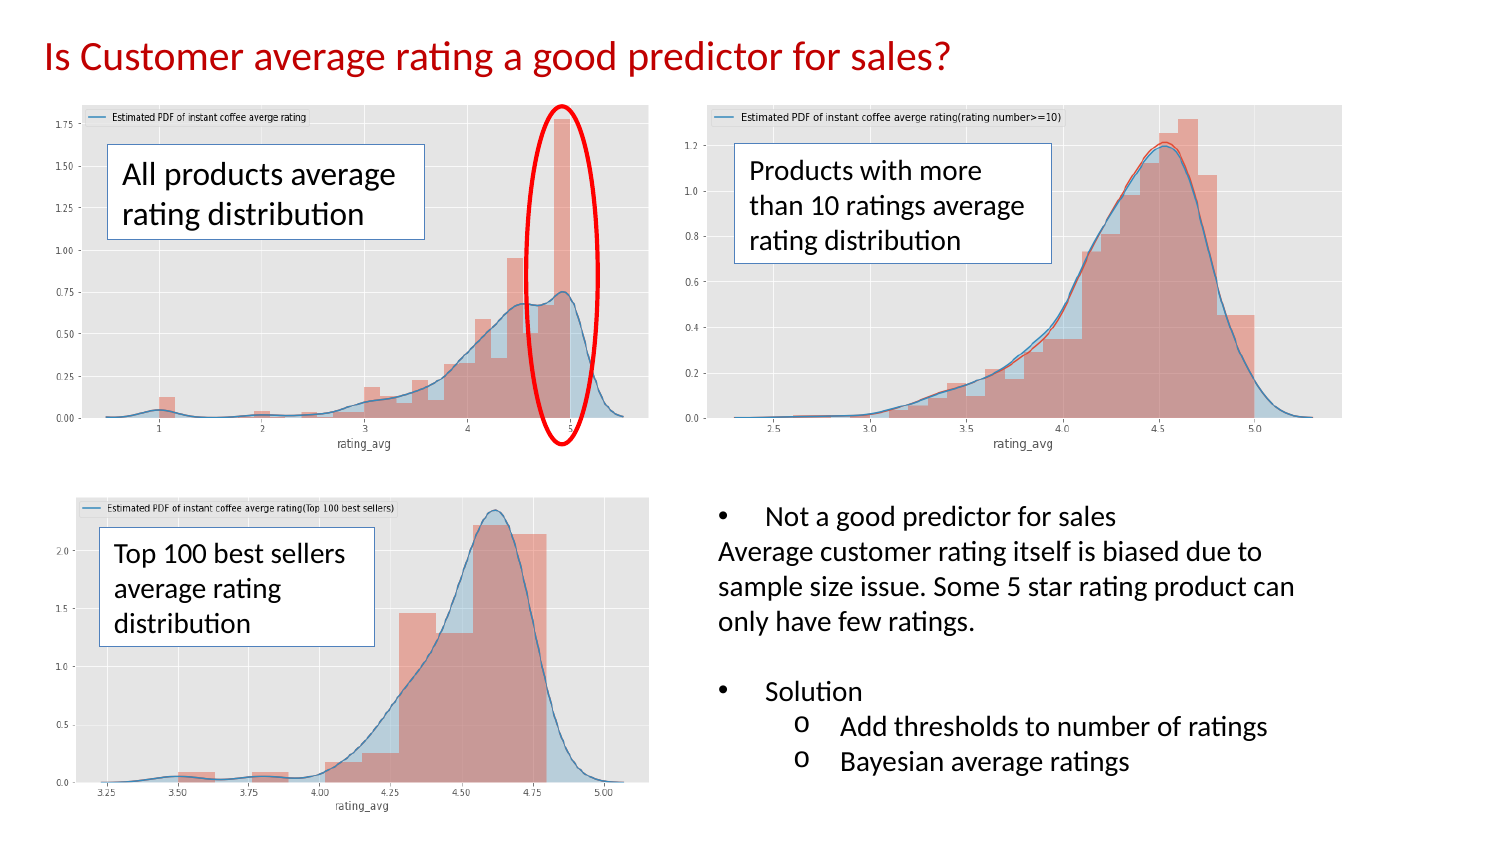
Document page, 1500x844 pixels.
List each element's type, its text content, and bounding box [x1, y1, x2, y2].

picture [677, 97, 1348, 457]
text_box Is Customer average rating a good predictor for sales? [0, 21, 994, 86]
picture [49, 489, 655, 819]
picture [49, 97, 655, 457]
text_box Not a good predictor for sales Average customer rating itself is biased due to sample size issue. Some 5 star rating product can only have few ratings. Solution Add thresholds to number of ratings Bayesian average ratings [703, 490, 1348, 785]
